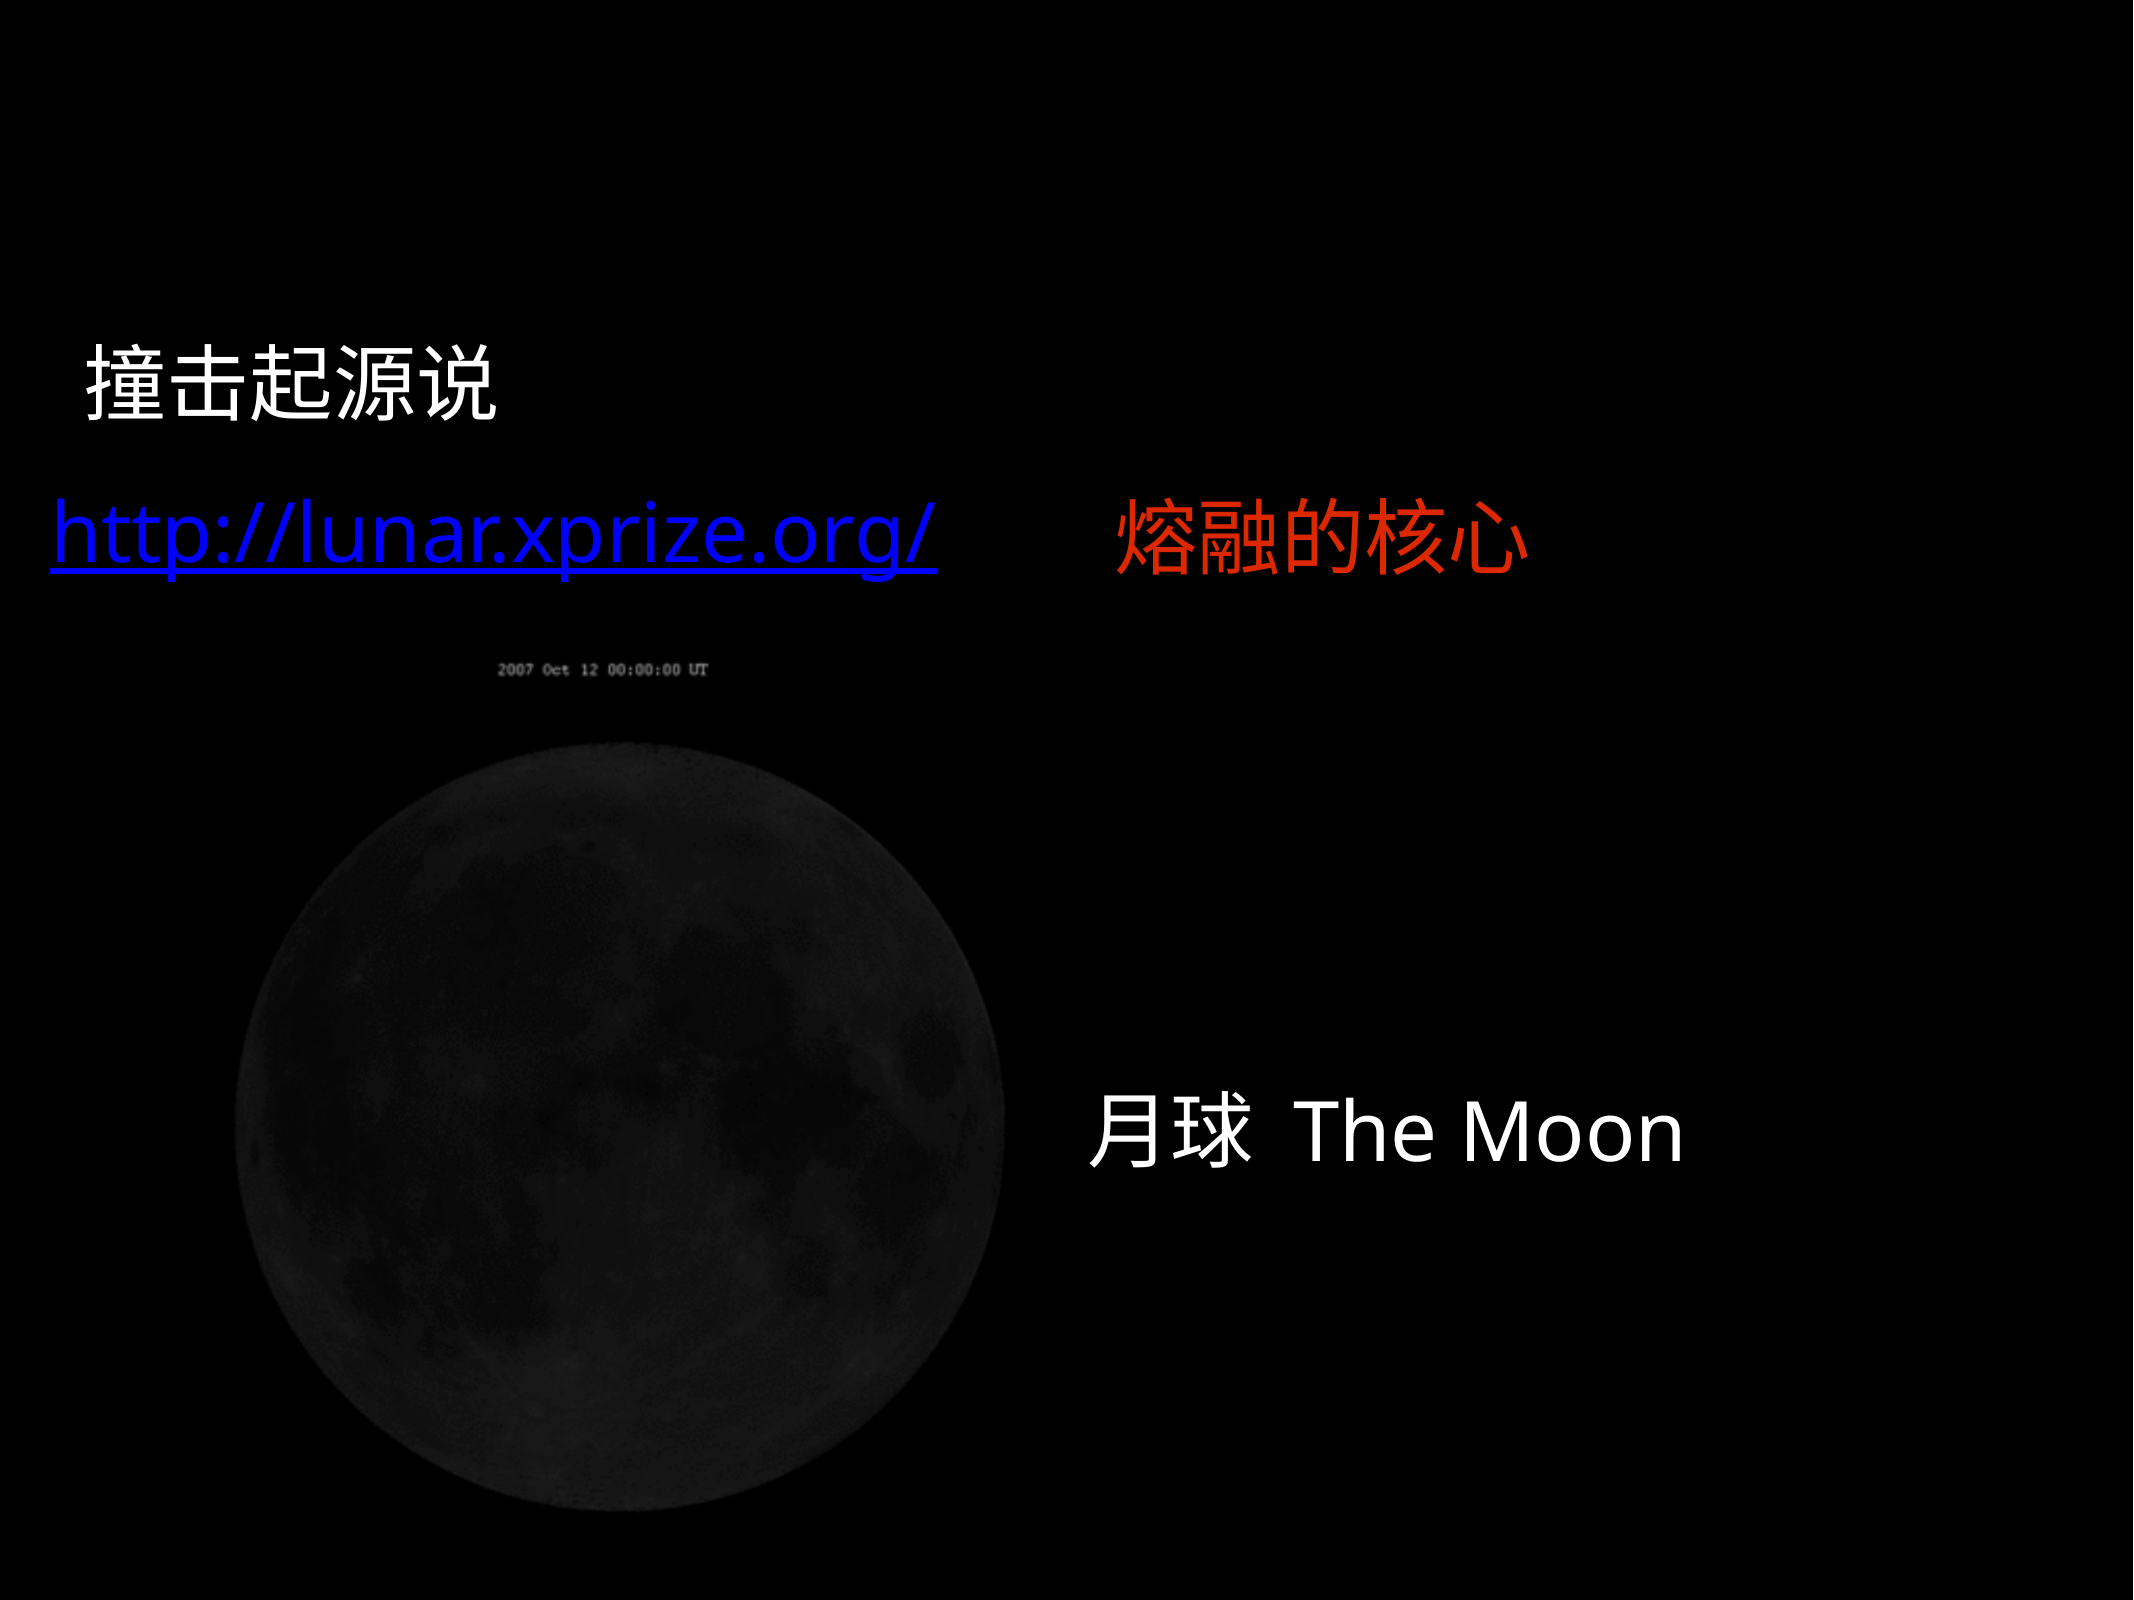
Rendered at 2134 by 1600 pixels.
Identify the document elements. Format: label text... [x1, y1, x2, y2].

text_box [150, 657, 1089, 1598]
text_box http://lunar.xprize.org/ [41, 470, 946, 601]
text_box 月球 The Moon [1089, 1069, 1696, 1187]
text_box 撞击起源说 [75, 322, 509, 440]
text_box 熔融的核心 [1106, 477, 1540, 594]
